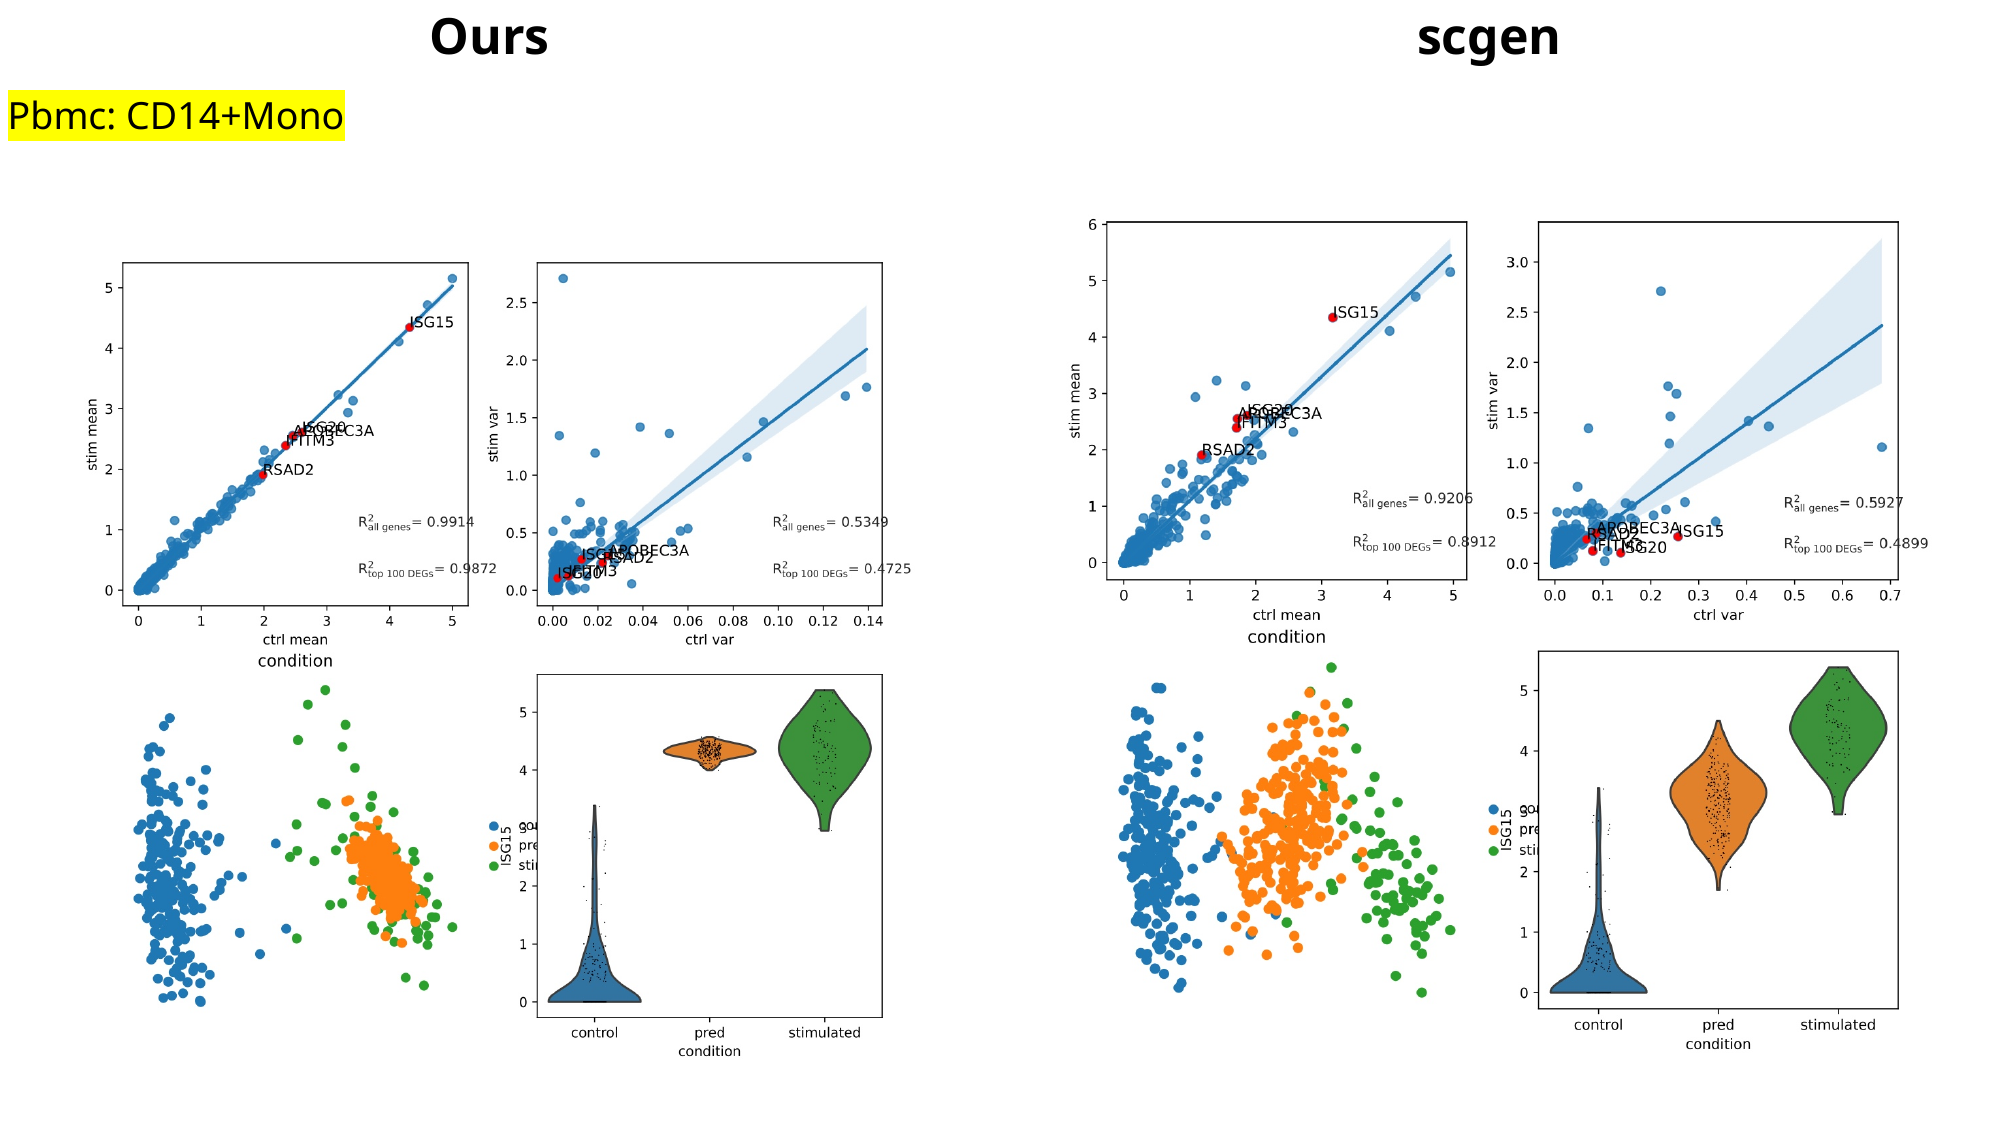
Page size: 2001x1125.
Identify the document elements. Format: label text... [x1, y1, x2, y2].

list Ours [0, 0, 979, 74]
list scgen [979, 0, 2000, 74]
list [0, 145, 980, 1125]
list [979, 99, 2000, 1121]
text_box Pbmc: CD14+Mono [0, 85, 360, 145]
